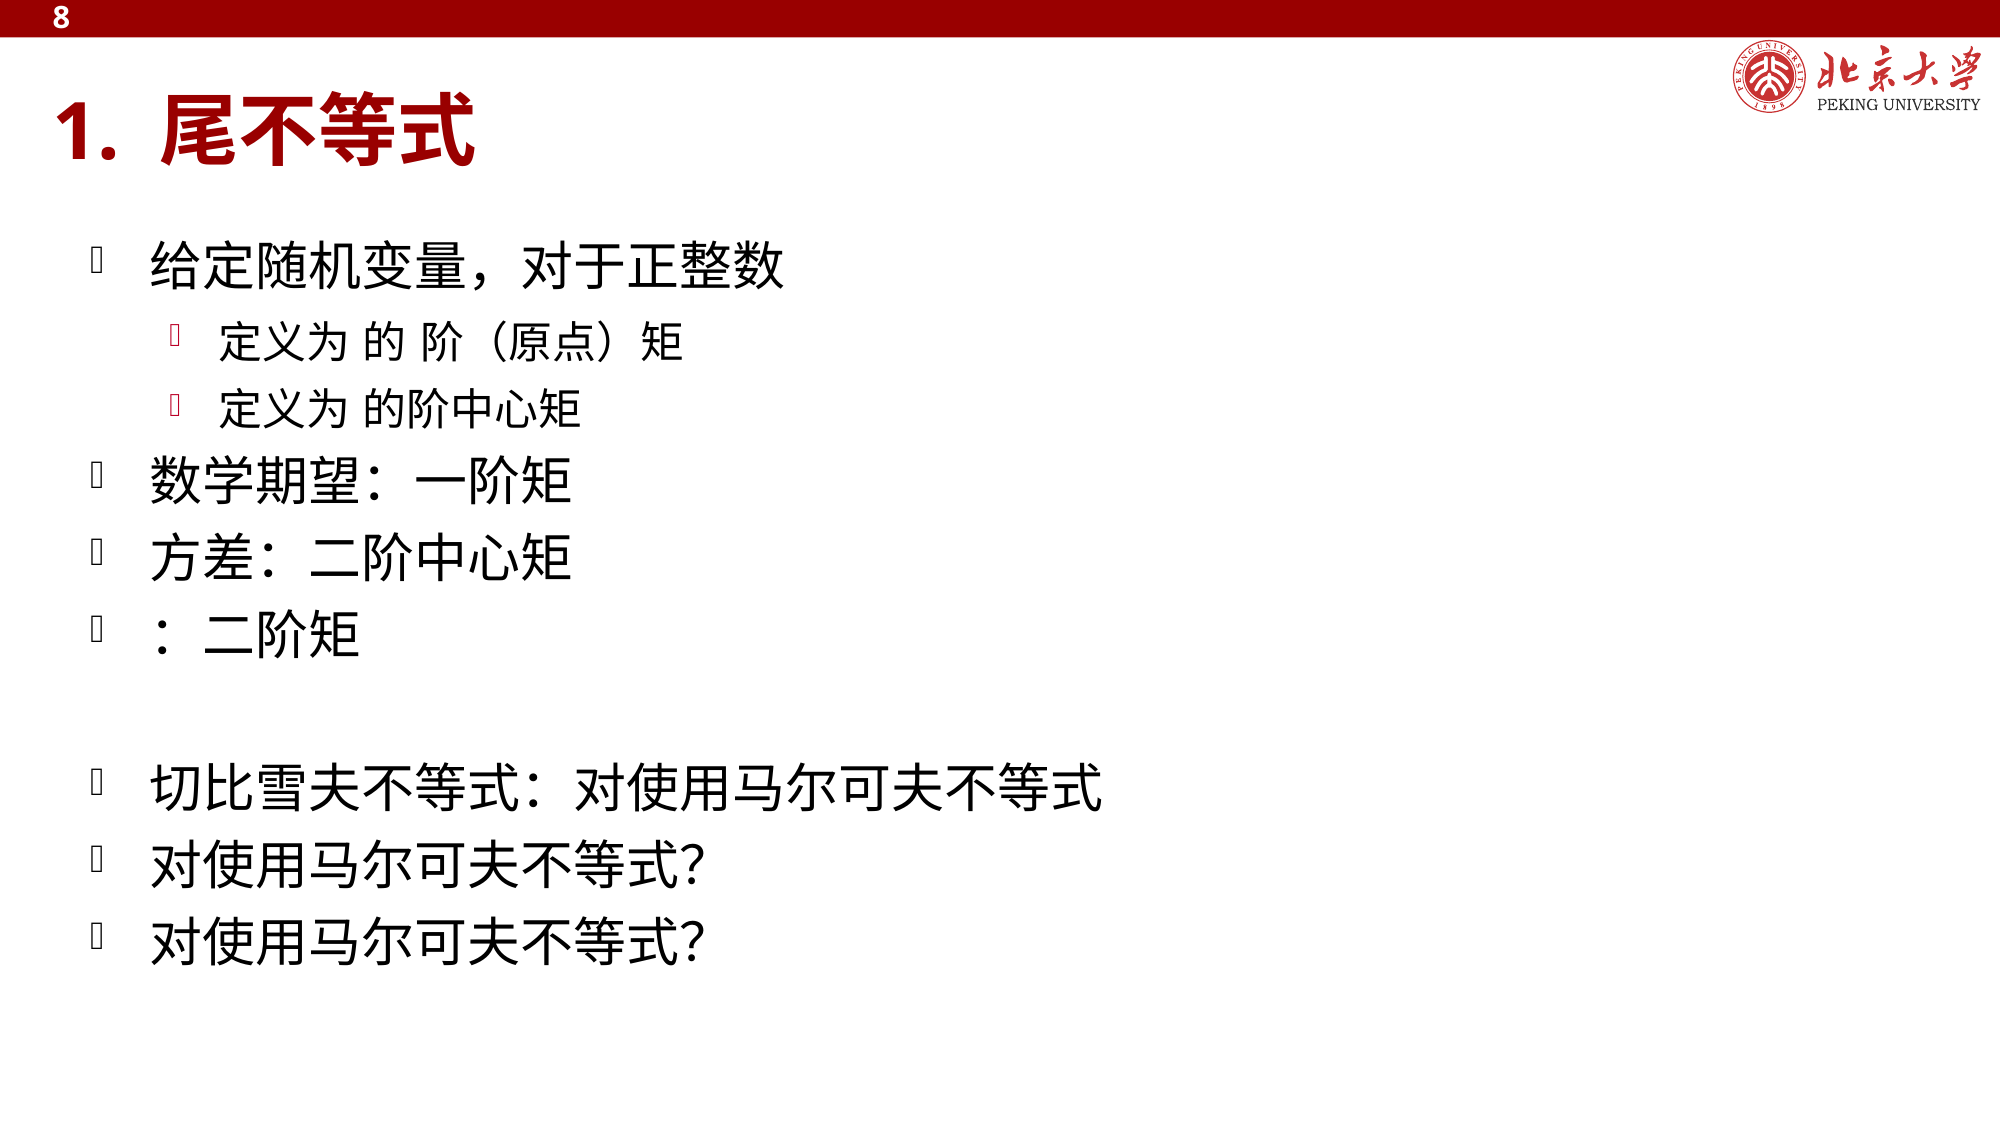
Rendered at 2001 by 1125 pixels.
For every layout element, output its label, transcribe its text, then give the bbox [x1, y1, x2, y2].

slide_number 8 [37, 5, 225, 34]
title 1. 尾不等式 [37, 62, 1951, 194]
